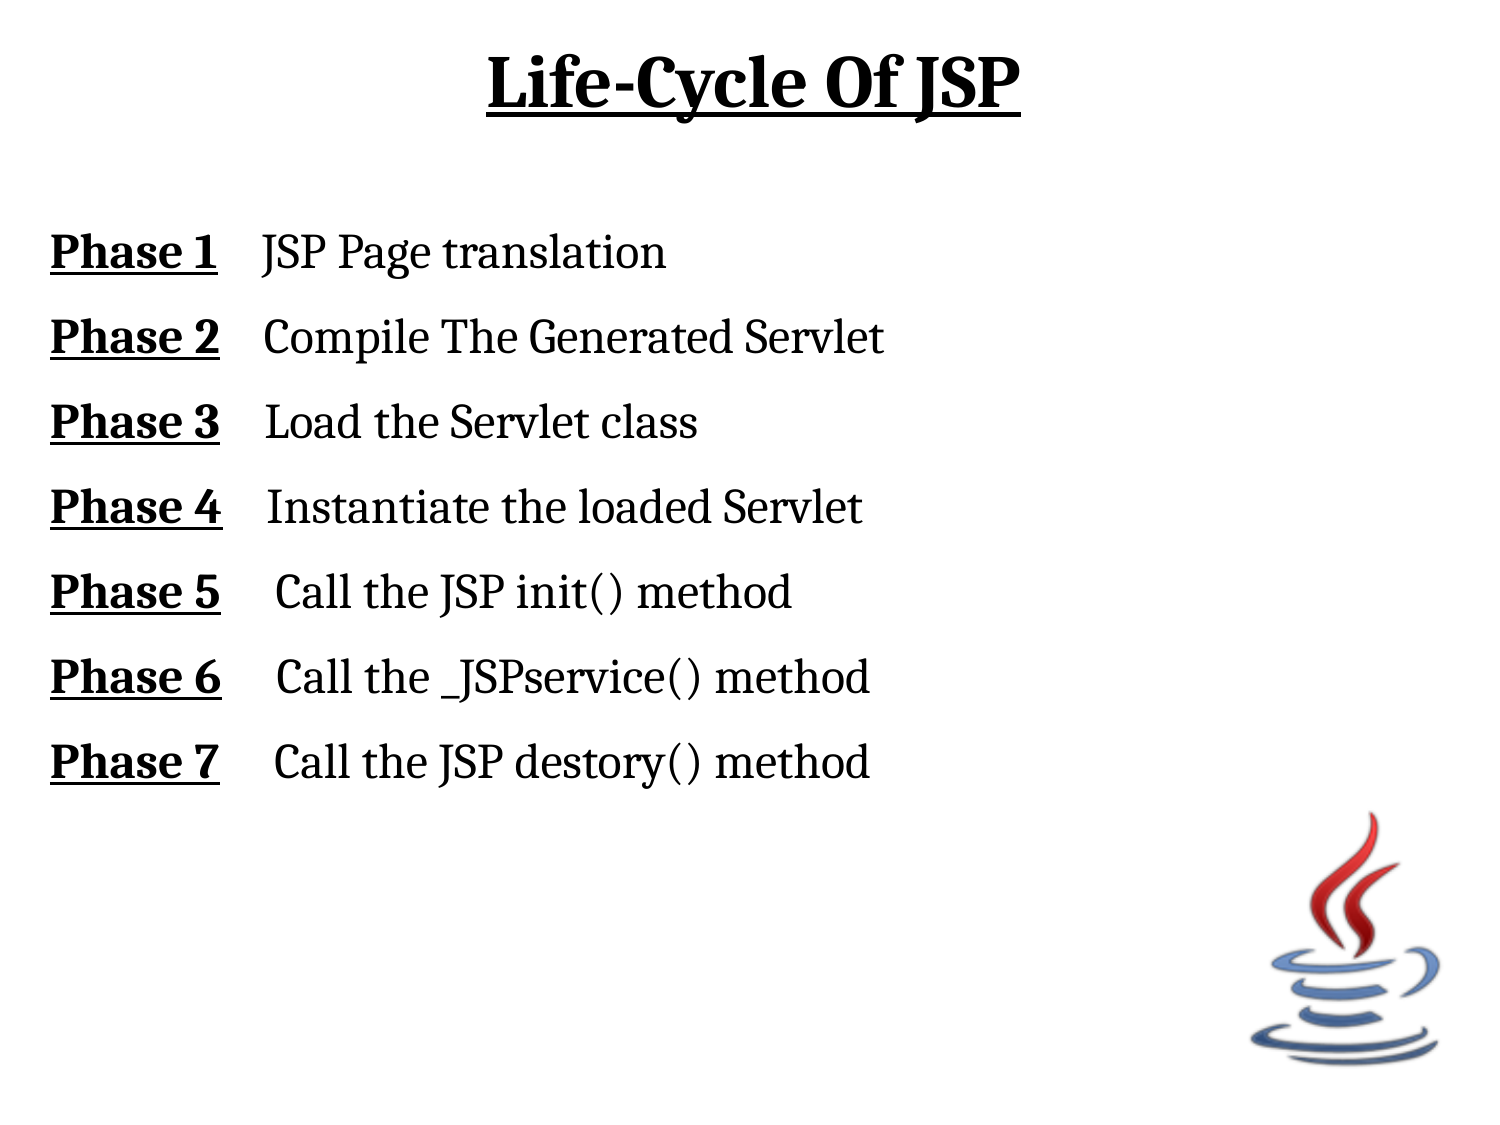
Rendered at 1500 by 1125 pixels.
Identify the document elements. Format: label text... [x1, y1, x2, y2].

picture [1212, 805, 1480, 1073]
text_box Life-Cycle Of JSP Phase 1 JSP Page translation Phase 2 Compile The Generated Servlet Phase 3 Load the Servlet class Phase 4 Instantiate the loaded Servlet Phase 5 Call the JSP init() method Phase 6 Call the _JSPservice() method Phase 7 Call the JSP destory() method [35, 24, 1473, 867]
